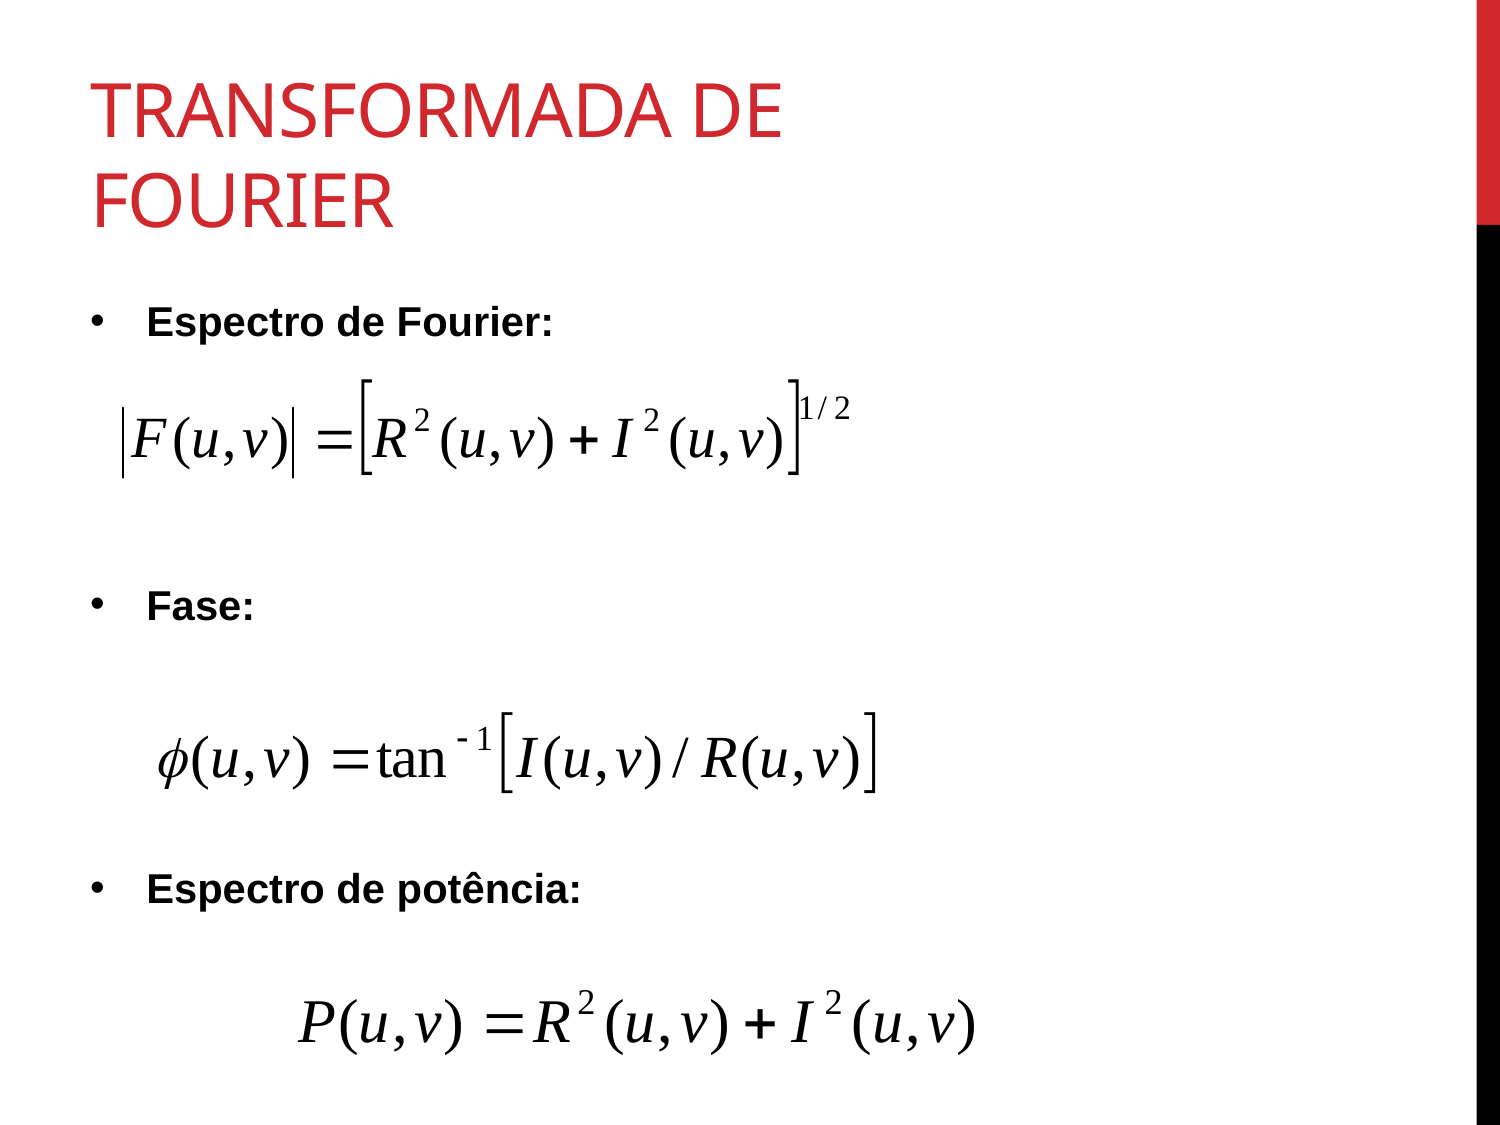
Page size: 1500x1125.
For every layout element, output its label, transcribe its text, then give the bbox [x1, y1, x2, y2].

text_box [286, 974, 988, 1069]
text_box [111, 378, 863, 492]
list Espectro de Fourier: Fase: Espectro de potência: [75, 287, 1325, 1005]
title Transformada de fourier [75, 25, 1025, 250]
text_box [149, 711, 888, 803]
